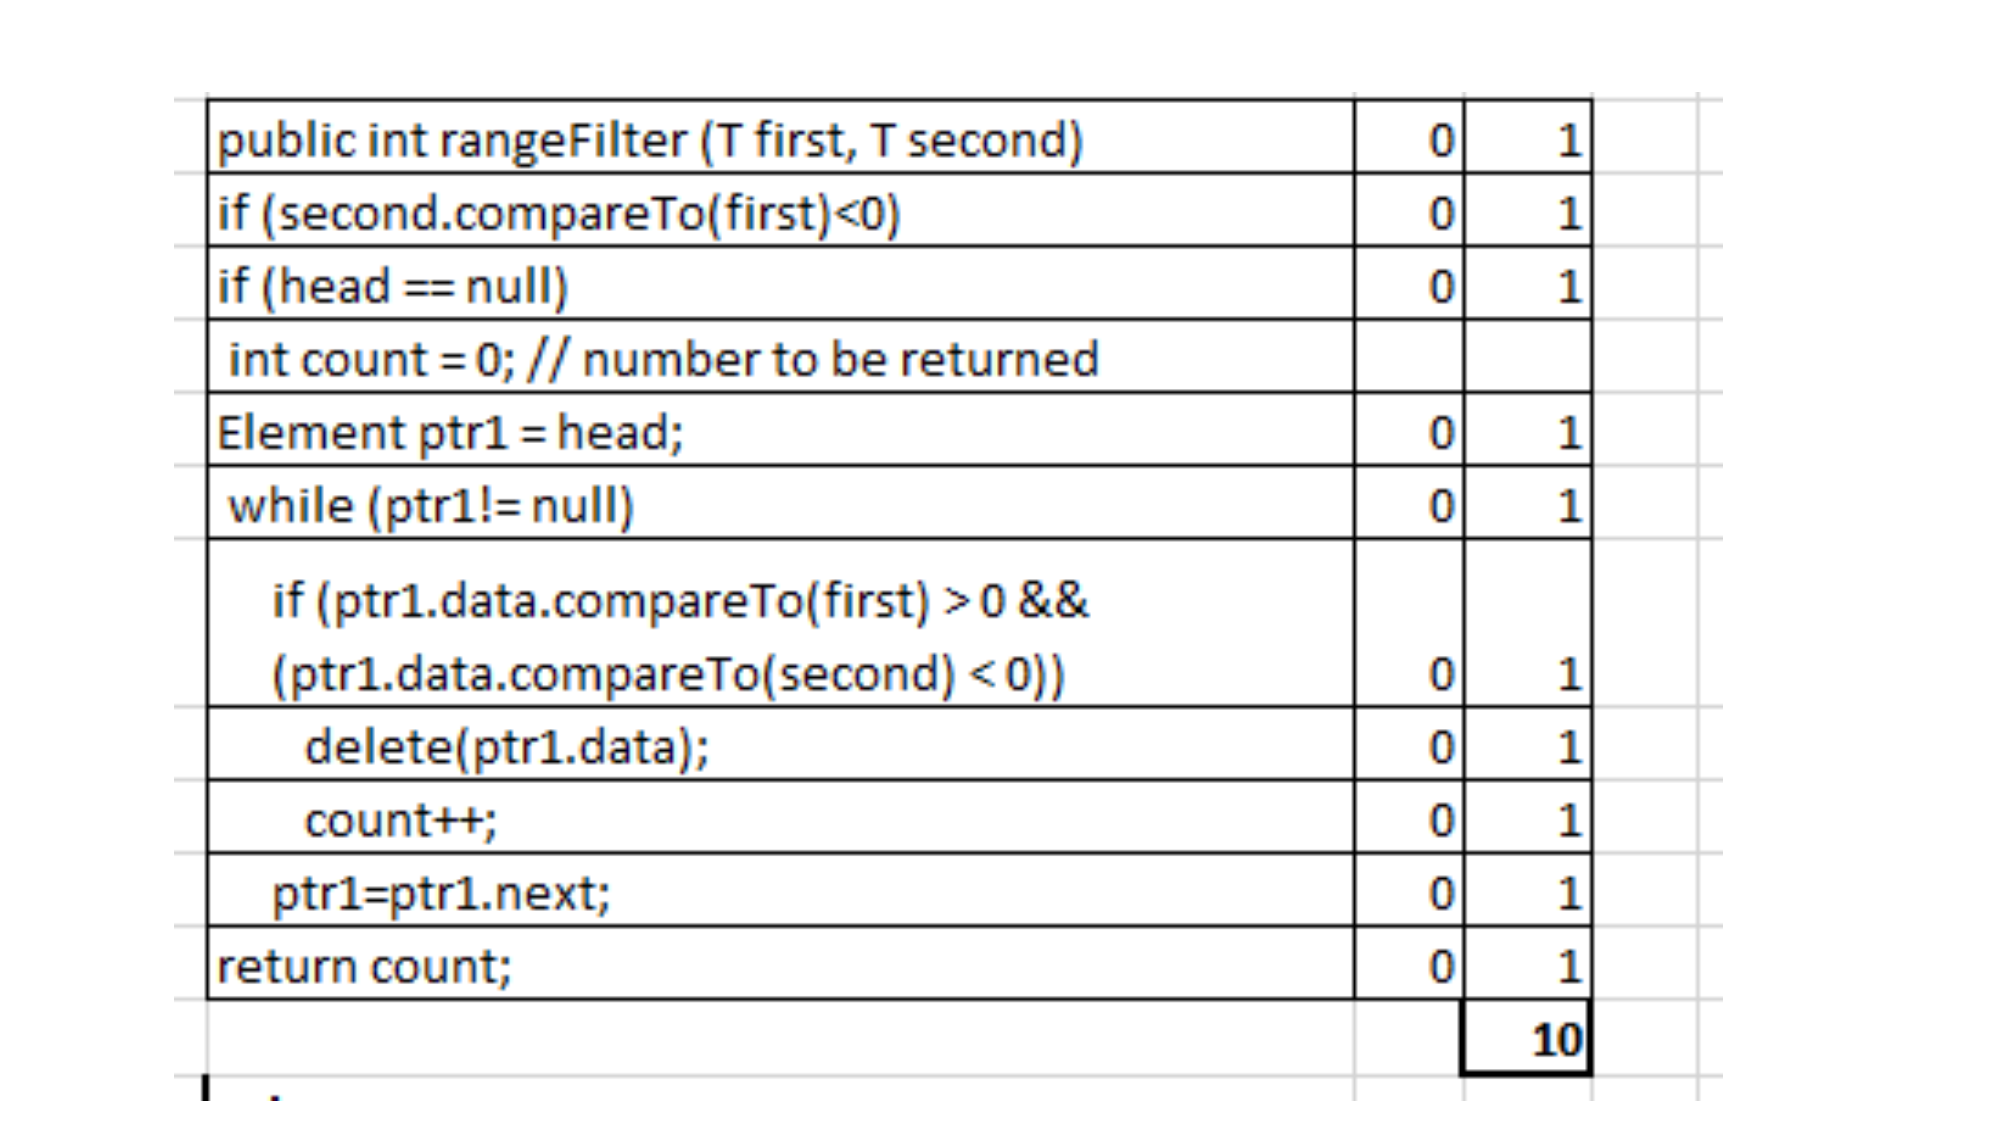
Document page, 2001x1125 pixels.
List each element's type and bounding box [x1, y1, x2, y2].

picture [174, 92, 1723, 1101]
